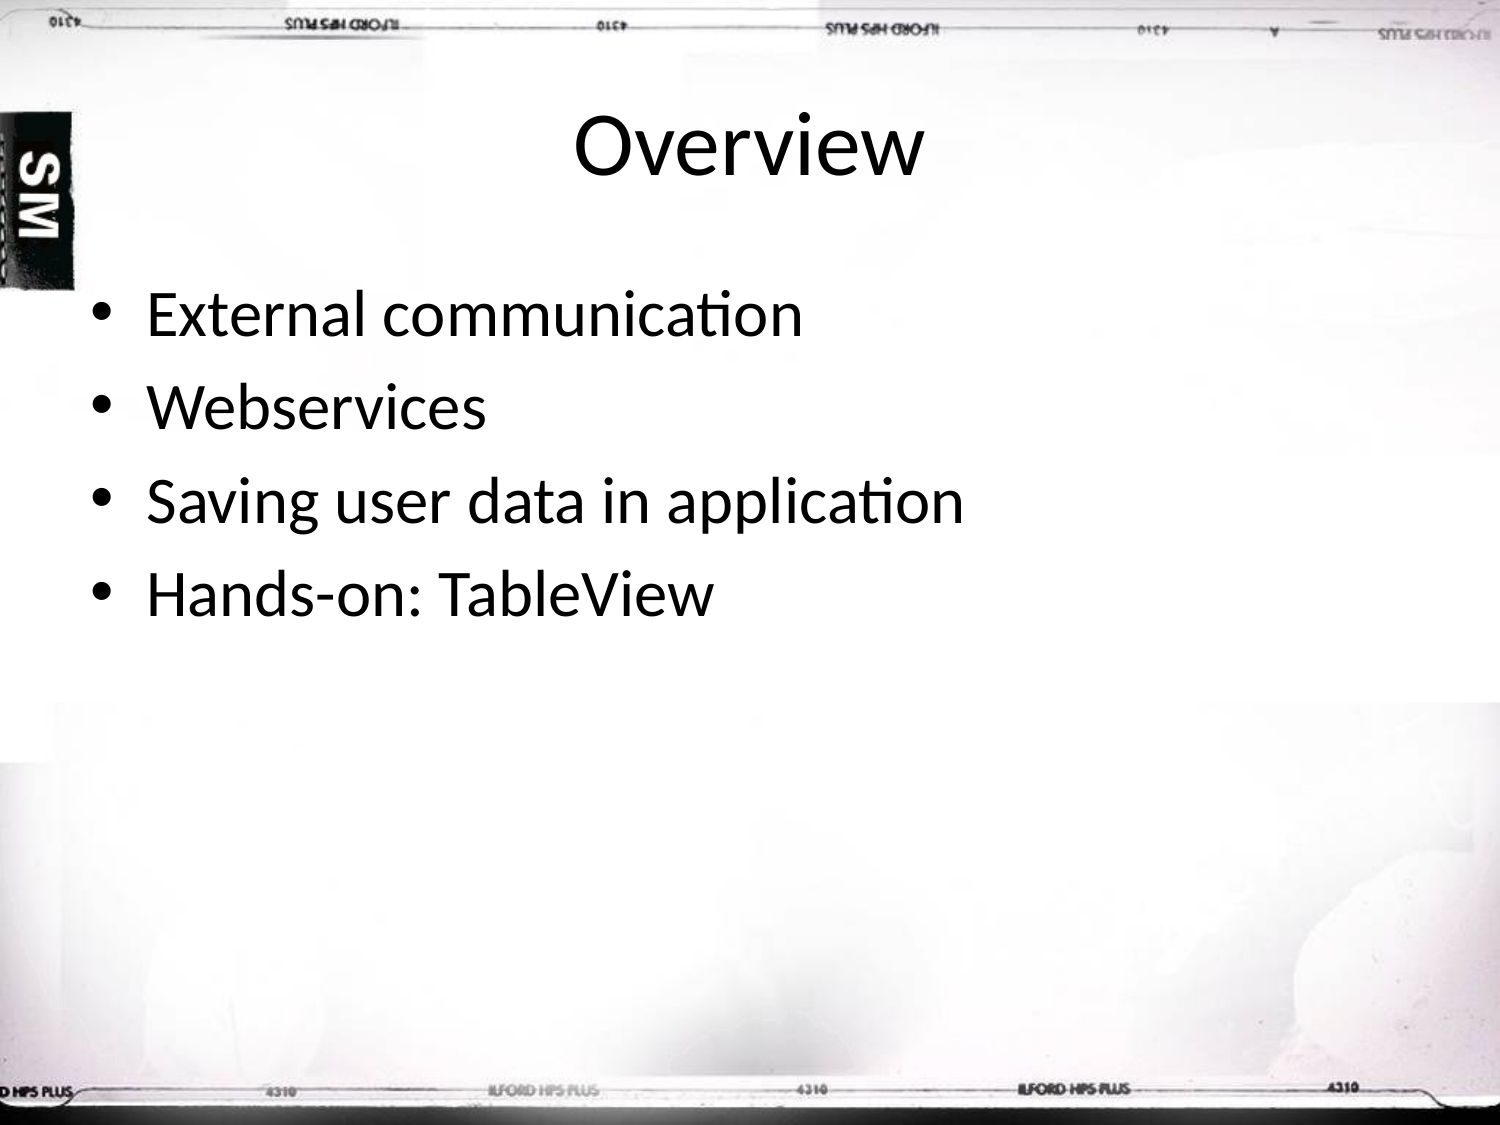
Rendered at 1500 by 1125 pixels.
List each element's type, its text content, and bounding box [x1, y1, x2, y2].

picture [0, 0, 1500, 1125]
title Overview [75, 45, 1425, 233]
list External communication Webservices Saving user data in application Hands-on: TableView [75, 262, 1425, 1005]
